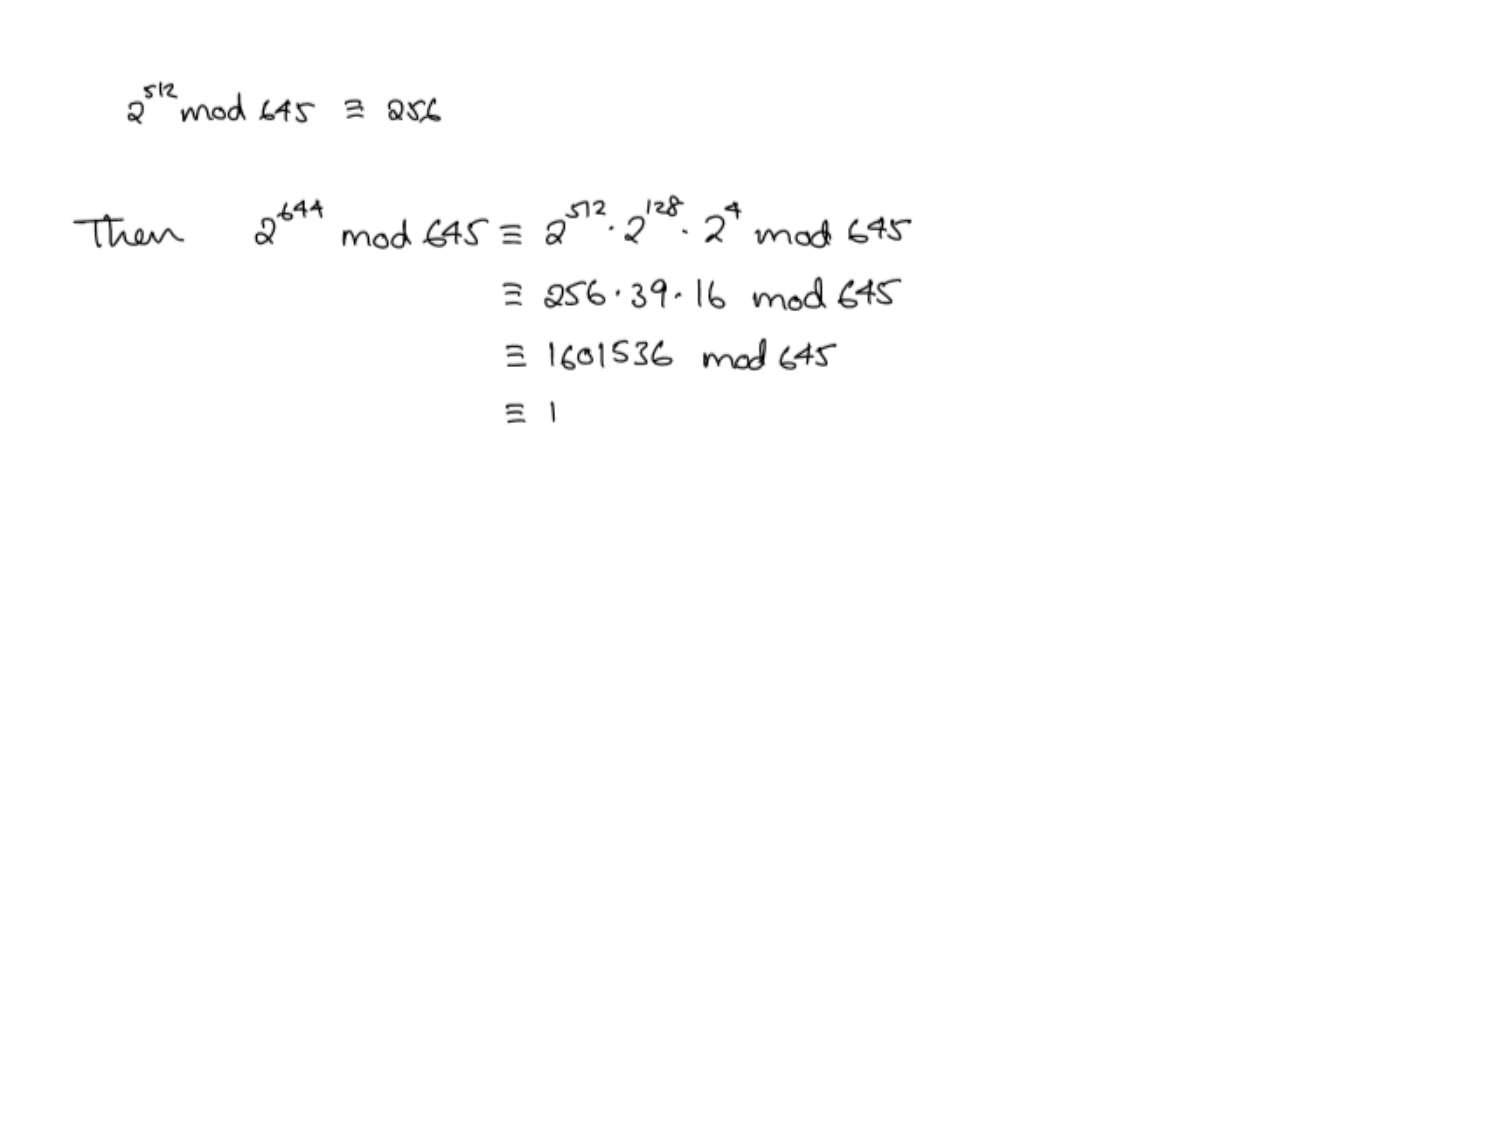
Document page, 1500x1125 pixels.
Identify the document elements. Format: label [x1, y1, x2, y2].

picture [37, 62, 990, 451]
